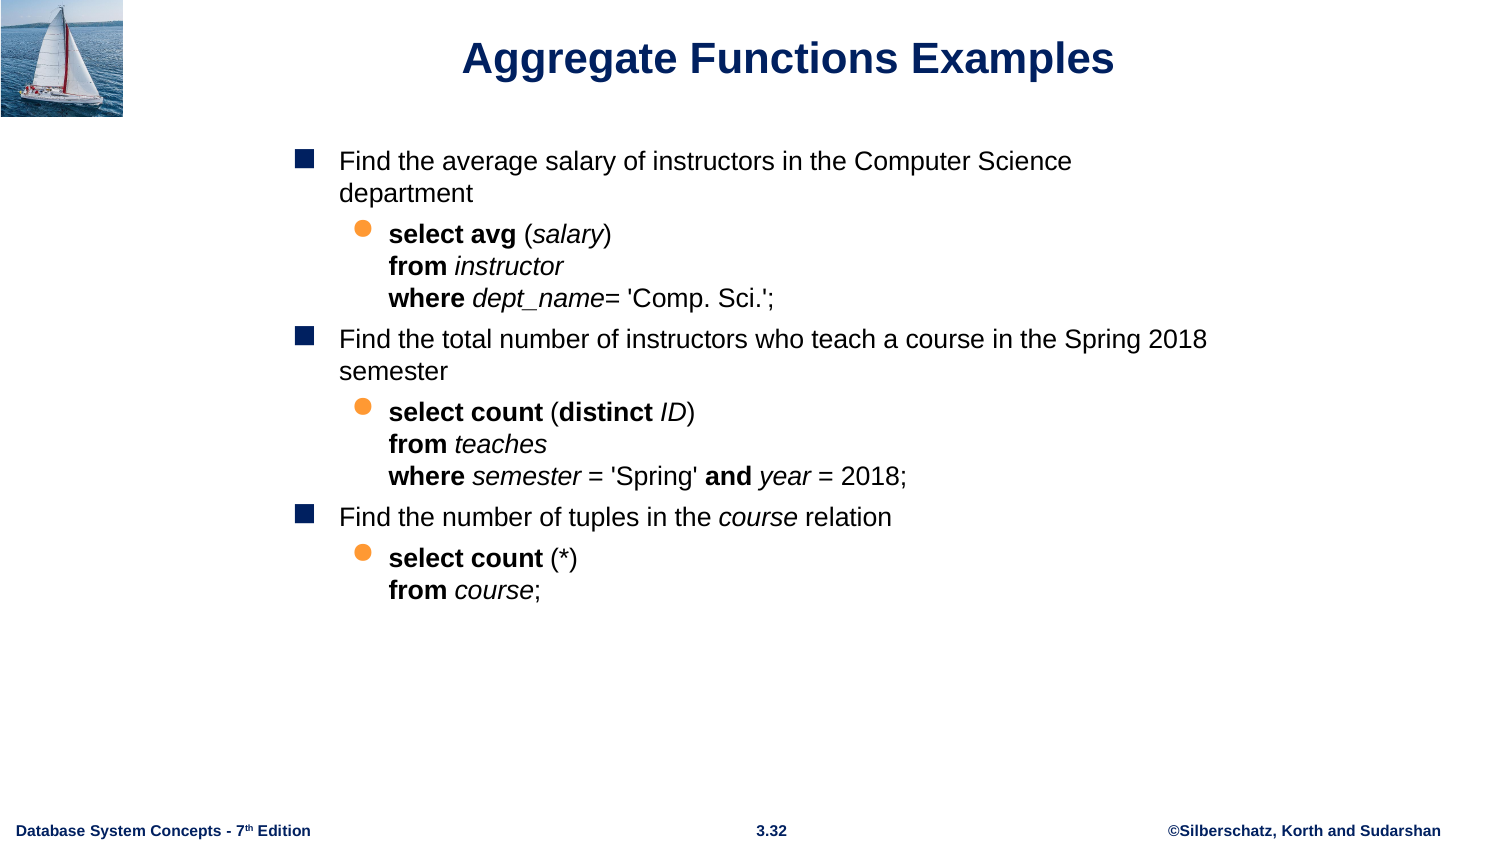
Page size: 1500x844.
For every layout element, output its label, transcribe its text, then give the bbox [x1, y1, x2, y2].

text_box [280, 346, 1226, 395]
picture [0, 0, 123, 117]
title Aggregate Functions Examples [125, 14, 1452, 90]
list Find the average salary of instructors in the Computer Science department select avg (salary) from instructor where dept_name= 'Comp. Sci.'; Find the total number of instructors who teach a course in the Spring 2018 semester select count (distinct ID) from teaches where semester = 'Spring' and year = 2018; Find the number of tuples in the course relation select count (*) from course; [282, 136, 1228, 728]
